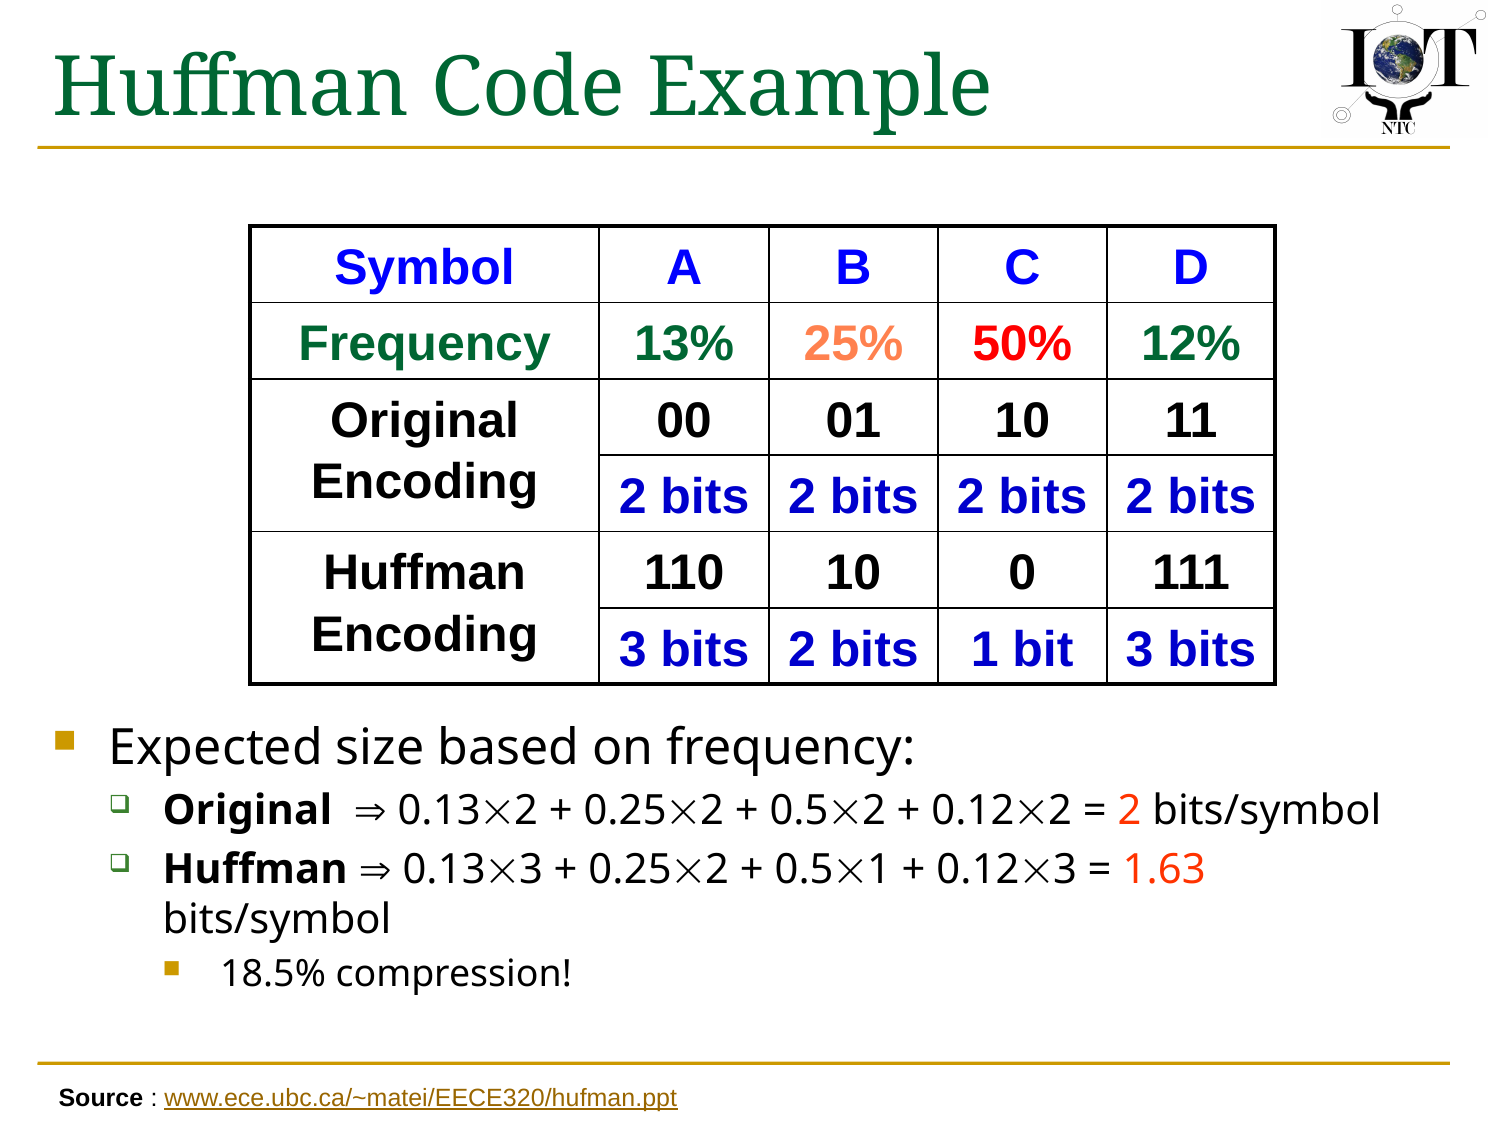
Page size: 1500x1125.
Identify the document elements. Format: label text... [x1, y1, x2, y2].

table_header B [770, 228, 937, 302]
table_cell 2 bits [600, 456, 768, 531]
table_cell 10 [770, 532, 937, 607]
table_cell Original Encoding [252, 380, 598, 531]
table_cell 10 [939, 380, 1106, 454]
table_cell 3 bits [600, 609, 768, 682]
table_cell 12% [1108, 303, 1273, 378]
picture [1321, 0, 1488, 138]
table_cell 2 bits [1108, 456, 1273, 531]
list Expected size based on frequency: Original  0.132 + 0.252 + 0.52 + 0.122 = 2 bits/symbol Huffman  0.133 + 0.252 + 0.51 + 0.123 = 1.63 bits/symbol 18.5% compression! [37, 147, 1450, 1007]
table_cell Huffman Encoding [252, 532, 598, 682]
table_header Symbol [252, 228, 598, 302]
table_cell 2 bits [939, 456, 1106, 531]
table_cell 110 [600, 532, 768, 607]
table_header D [1108, 228, 1273, 302]
table_cell 2 bits [770, 456, 937, 531]
table_cell 25% [770, 303, 937, 378]
table_cell 1 bit [939, 609, 1106, 682]
table_cell Frequency [252, 303, 598, 378]
table_header A [600, 228, 768, 302]
table_cell 11 [1108, 380, 1273, 454]
text_box Source : www.ece.ubc.ca/~matei/EECE320/hufman.ppt [43, 1074, 1169, 1120]
table_header C [939, 228, 1106, 302]
table_cell 3 bits [1108, 609, 1273, 682]
table_cell 0 [939, 532, 1106, 607]
table_cell 01 [770, 380, 937, 454]
table_cell 00 [600, 380, 768, 454]
table_cell 50% [939, 303, 1106, 378]
table_cell 13% [600, 303, 768, 378]
table_cell 111 [1108, 532, 1273, 607]
title Huffman Code Example [37, 24, 1450, 147]
table_cell 2 bits [770, 609, 937, 682]
